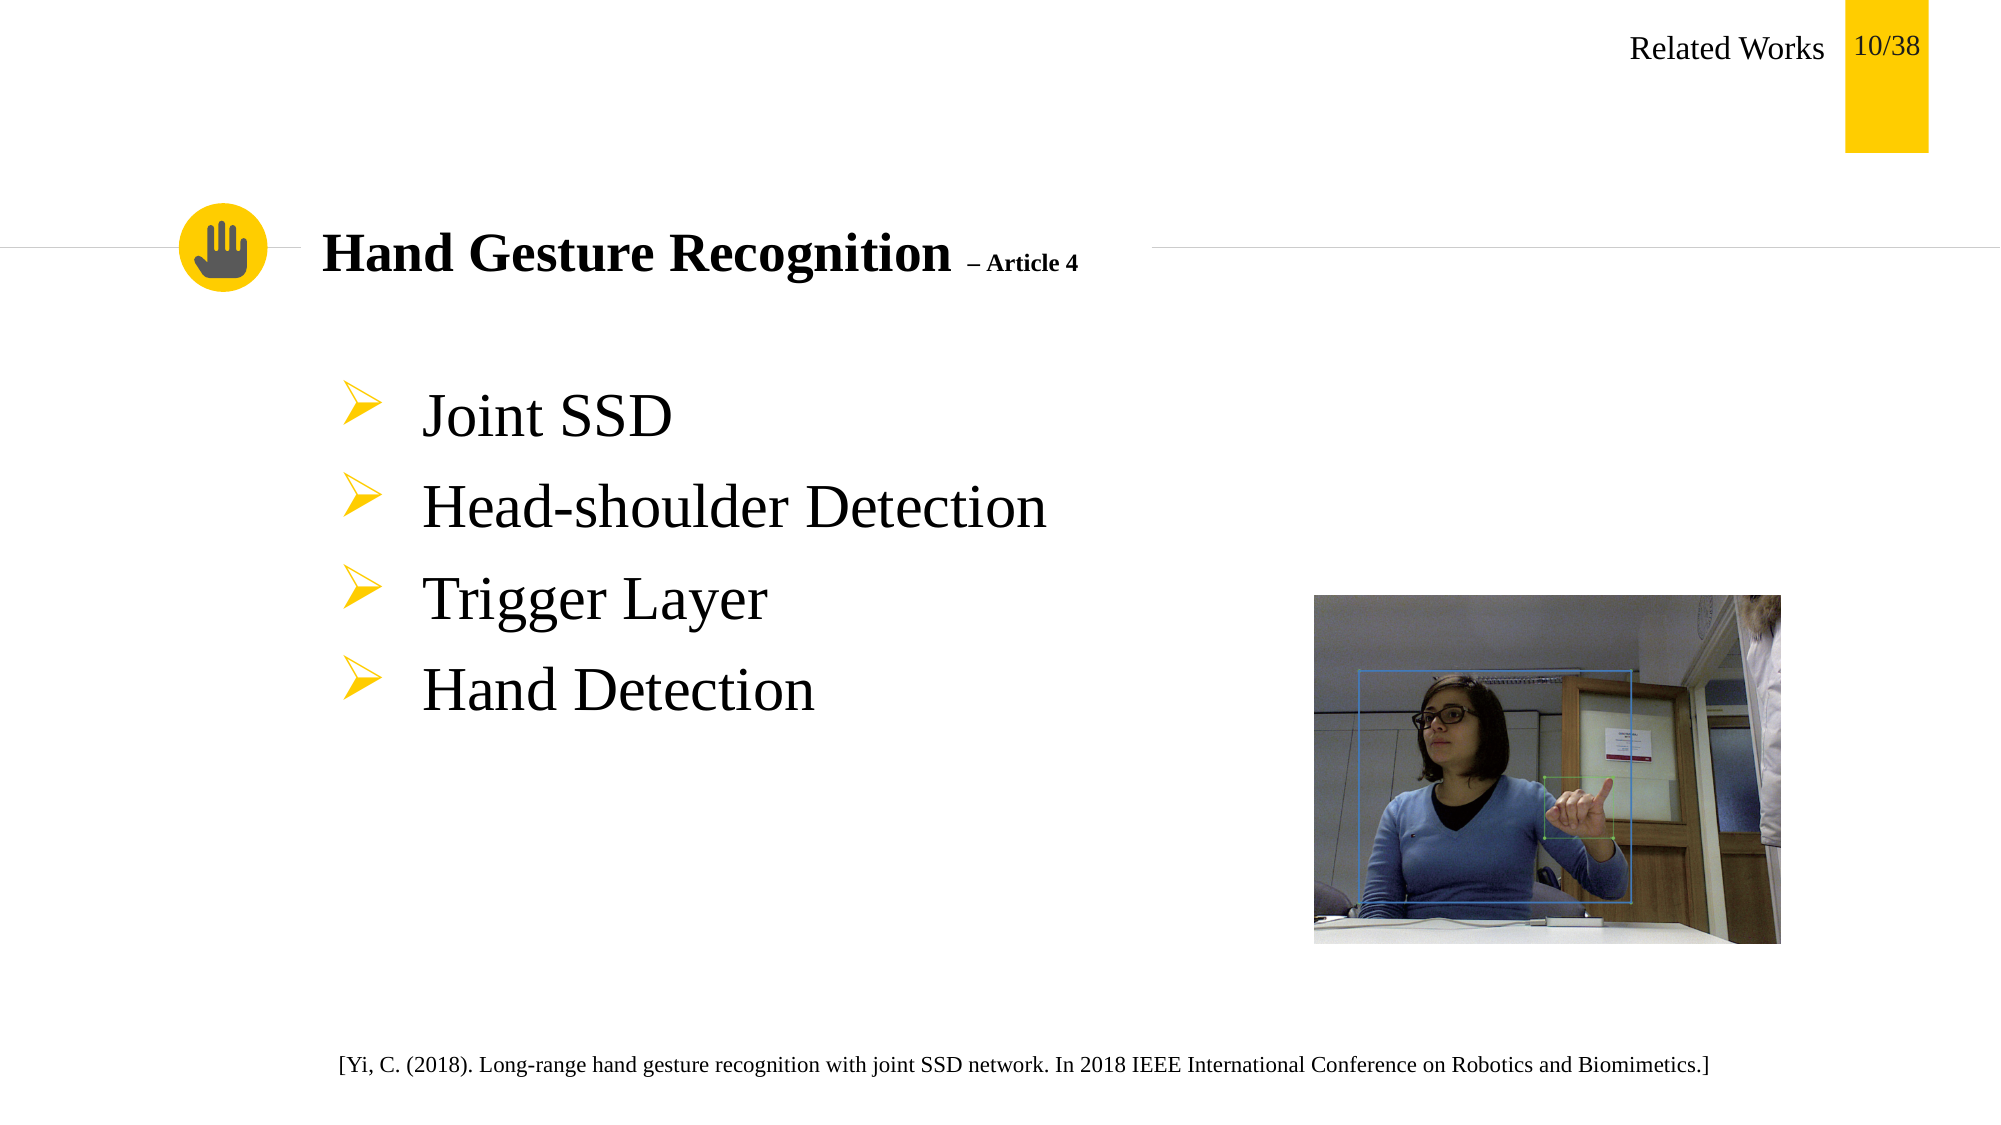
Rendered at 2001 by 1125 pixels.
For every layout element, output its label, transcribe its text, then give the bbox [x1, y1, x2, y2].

text_box [1843, 98, 1931, 155]
picture [1314, 594, 1781, 945]
list Joint SSD Head-shoulder Detection Trigger Layer Hand Detection [Yi, C. (2018). Long-range hand gesture recognition with joint SSD network. In 2018 IEEE International Conference on Robotics and Biomimetics.] [302, 353, 1792, 1035]
text_box Related Works [913, 10, 1846, 82]
slide_number 10/38 [1815, 11, 1936, 98]
text_box [1843, 0, 1931, 11]
title Hand Gesture Recognition – Article 4 [302, 201, 1151, 297]
text_box [194, 220, 247, 279]
